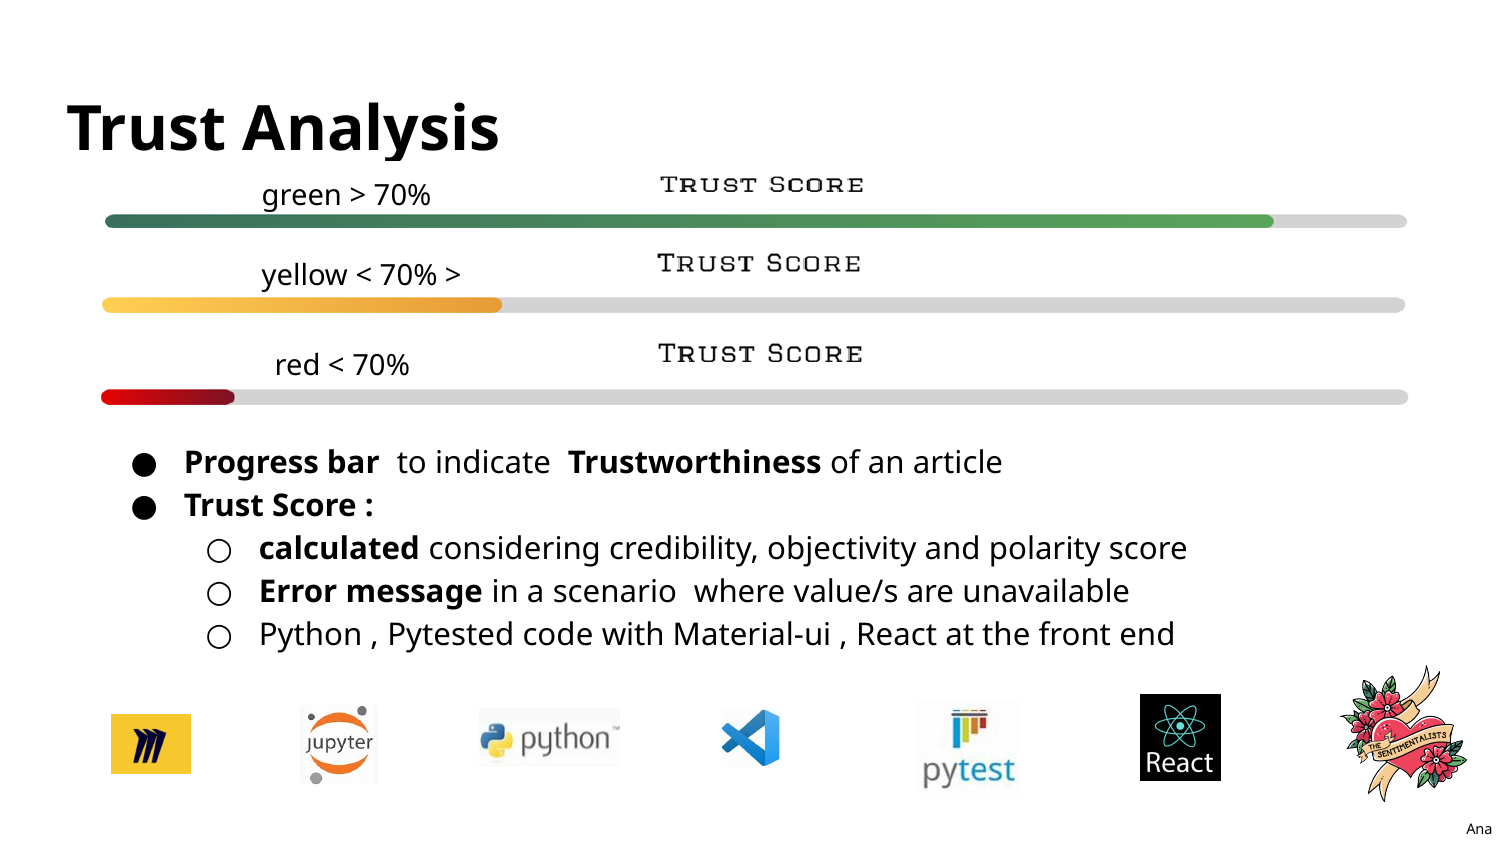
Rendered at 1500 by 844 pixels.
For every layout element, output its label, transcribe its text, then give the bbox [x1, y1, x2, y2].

picture [1140, 693, 1221, 781]
picture [110, 714, 191, 774]
picture [1339, 665, 1475, 803]
title Trust Analysis [51, 72, 1449, 176]
picture [473, 708, 624, 767]
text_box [82, 161, 1440, 414]
picture [916, 699, 1021, 794]
text_box Progress bar to indicate Trustworthiness of an article Trust Score : calculated considering credibility, objectivity and polarity score Error message in a scenario where value/s are unavailable Python , Pytested code with Material-ui , React at the front end [93, 421, 1406, 695]
text_box Ana [1451, 805, 1500, 844]
picture [299, 703, 380, 786]
picture [717, 705, 783, 768]
